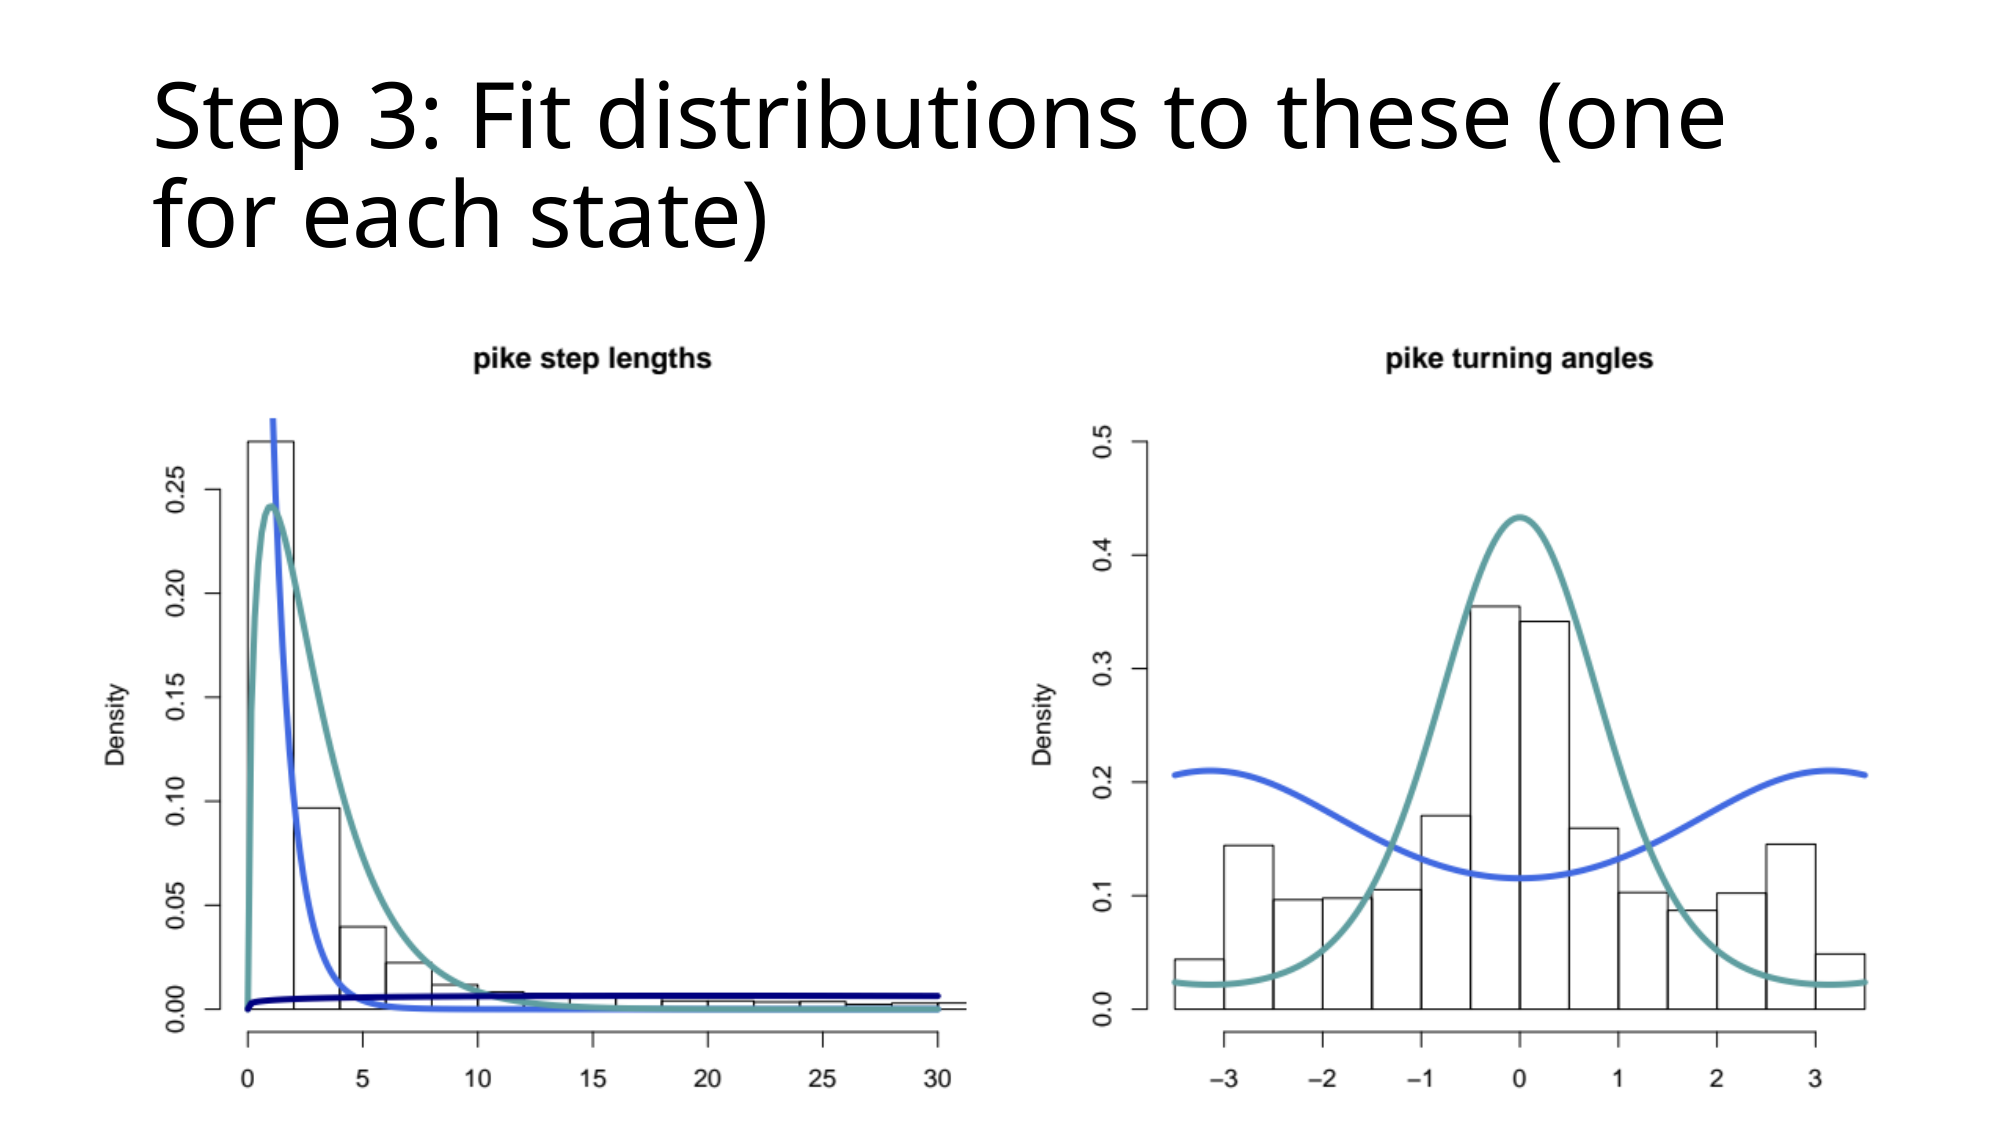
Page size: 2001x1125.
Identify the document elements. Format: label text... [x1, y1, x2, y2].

title Step 3: Fit distributions to these (one for each state) [137, 59, 1863, 278]
picture [97, 296, 1952, 1125]
